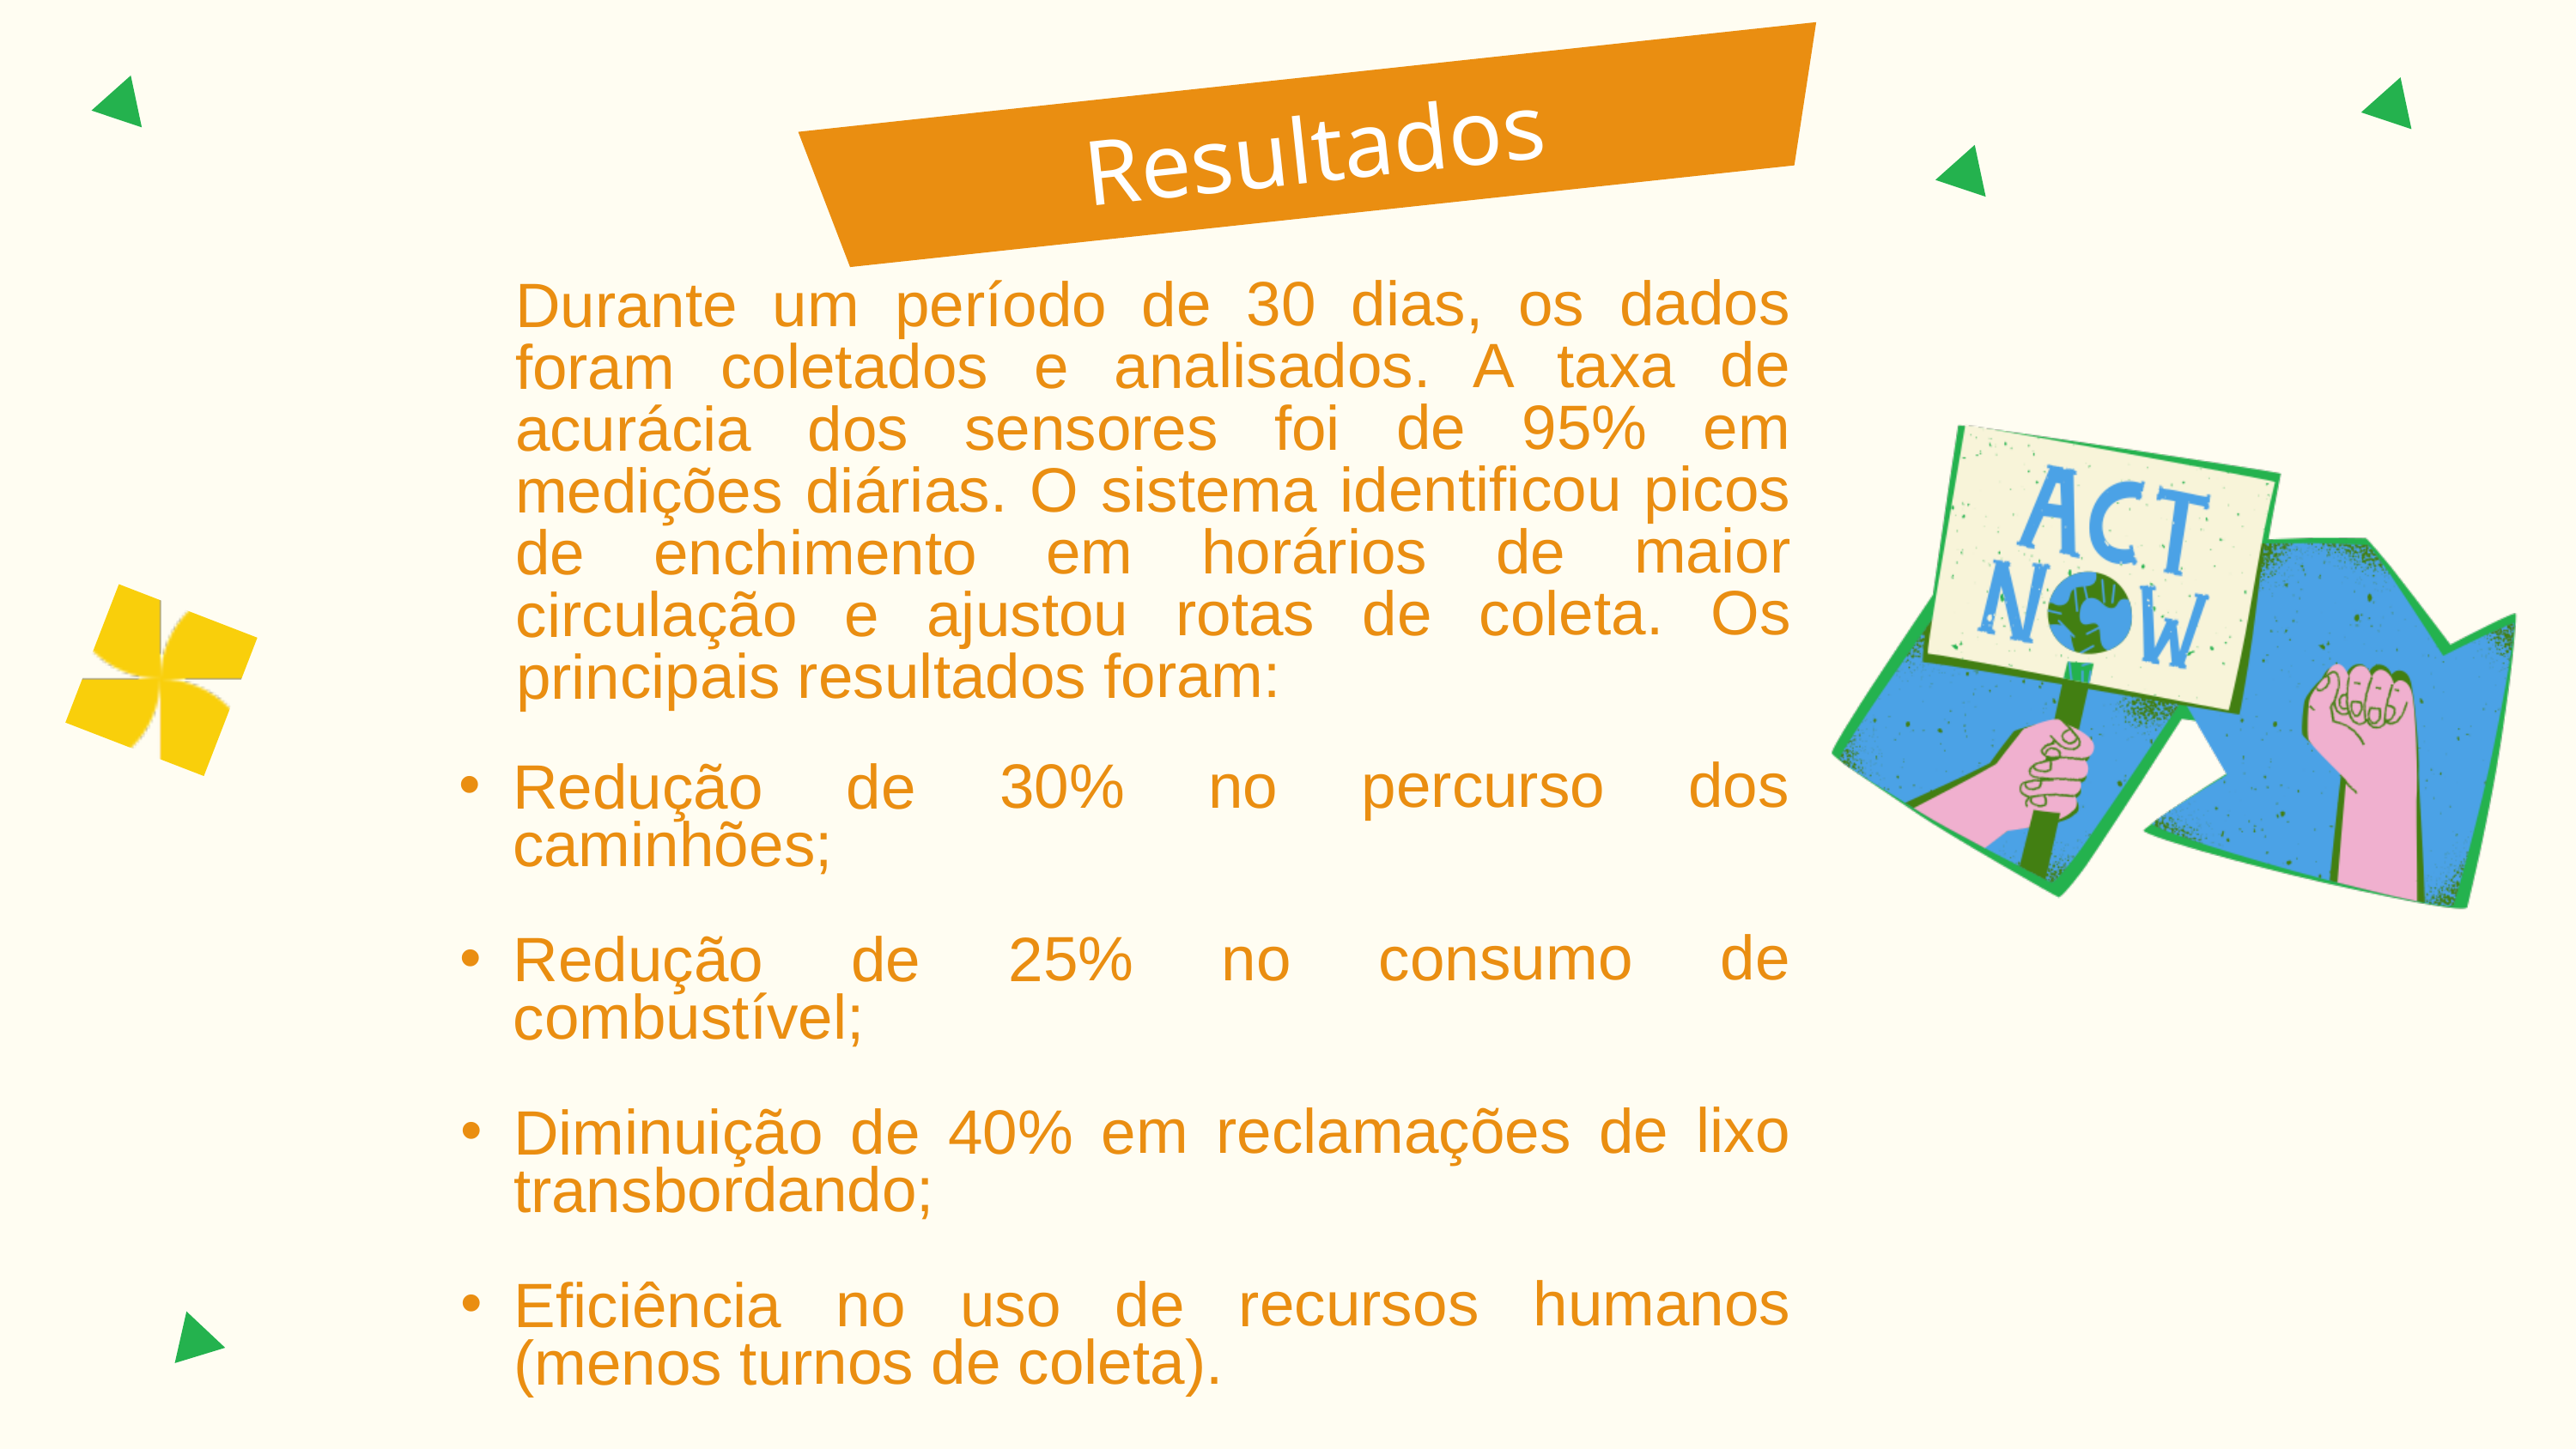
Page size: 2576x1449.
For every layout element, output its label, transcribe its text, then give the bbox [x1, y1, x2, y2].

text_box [802, 76, 1827, 217]
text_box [100, 87, 154, 134]
text_box Redução de 30% no percurso dos caminhões; Redução de 25% no consumo de combustível; Diminuição de 40% em reclamações de lixo transbordando; Eficiência no uso de recursos humanos (menos turnos de coleta). [406, 761, 1791, 1449]
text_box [167, 1310, 220, 1357]
text_box [1831, 423, 2518, 913]
text_box [65, 584, 258, 777]
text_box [1943, 156, 1997, 203]
text_box Durante um período de 30 dias, os dados foram coletados e analisados. A taxa de acurácia dos sensores foi de 95% em medições diárias. O sistema identificou picos de enchimento em horários de maior circulação e ajustou rotas de coleta. Os principais resultados foram: [514, 275, 1792, 712]
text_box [2369, 88, 2423, 136]
